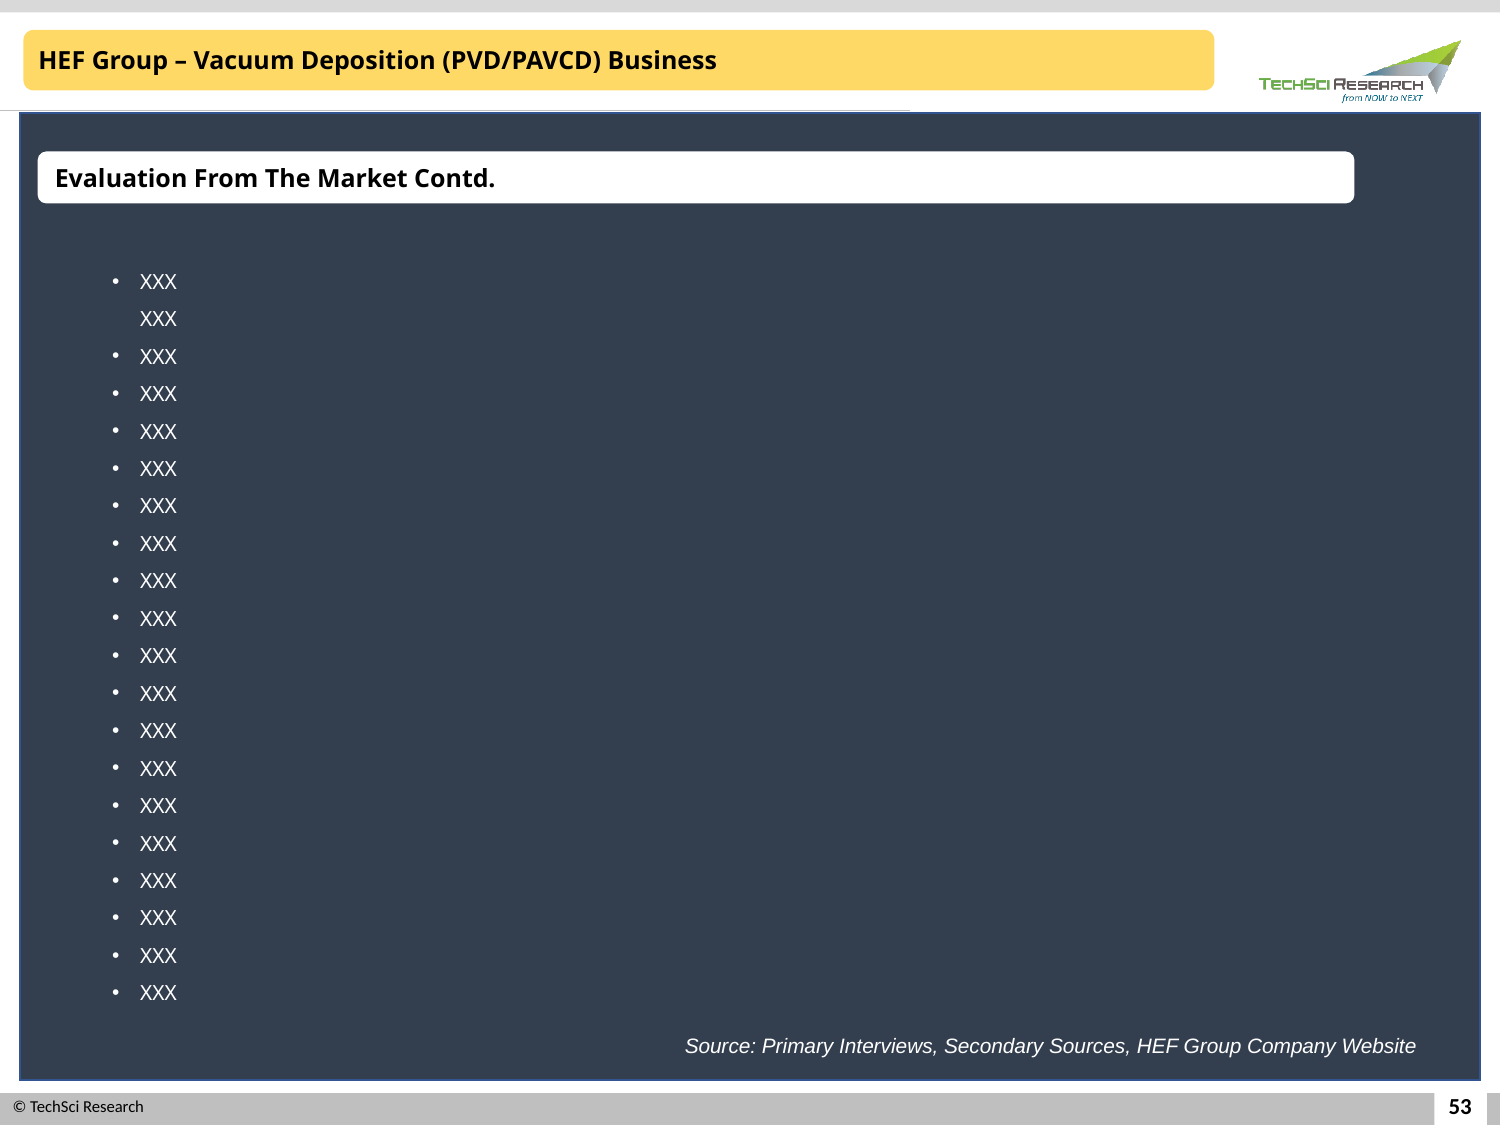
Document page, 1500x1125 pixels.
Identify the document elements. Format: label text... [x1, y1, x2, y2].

text_box Evaluation From The Market Contd. [36, 150, 1356, 205]
text_box Source: Primary Interviews, Secondary Sources, HEF Group Company Website [629, 1025, 1431, 1066]
picture [1257, 39, 1461, 104]
text_box [22, 28, 1216, 92]
text_box [19, 112, 1481, 1081]
text_box XXX XXX XXX XXX XXX XXX XXX XXX XXX XXX XXX XXX XXX XXX XXX XXX XXX XXX XXX XXX [97, 248, 1366, 1050]
text_box HEF Group – Vacuum Deposition (PVD/PAVCD) Business [23, 37, 1120, 83]
